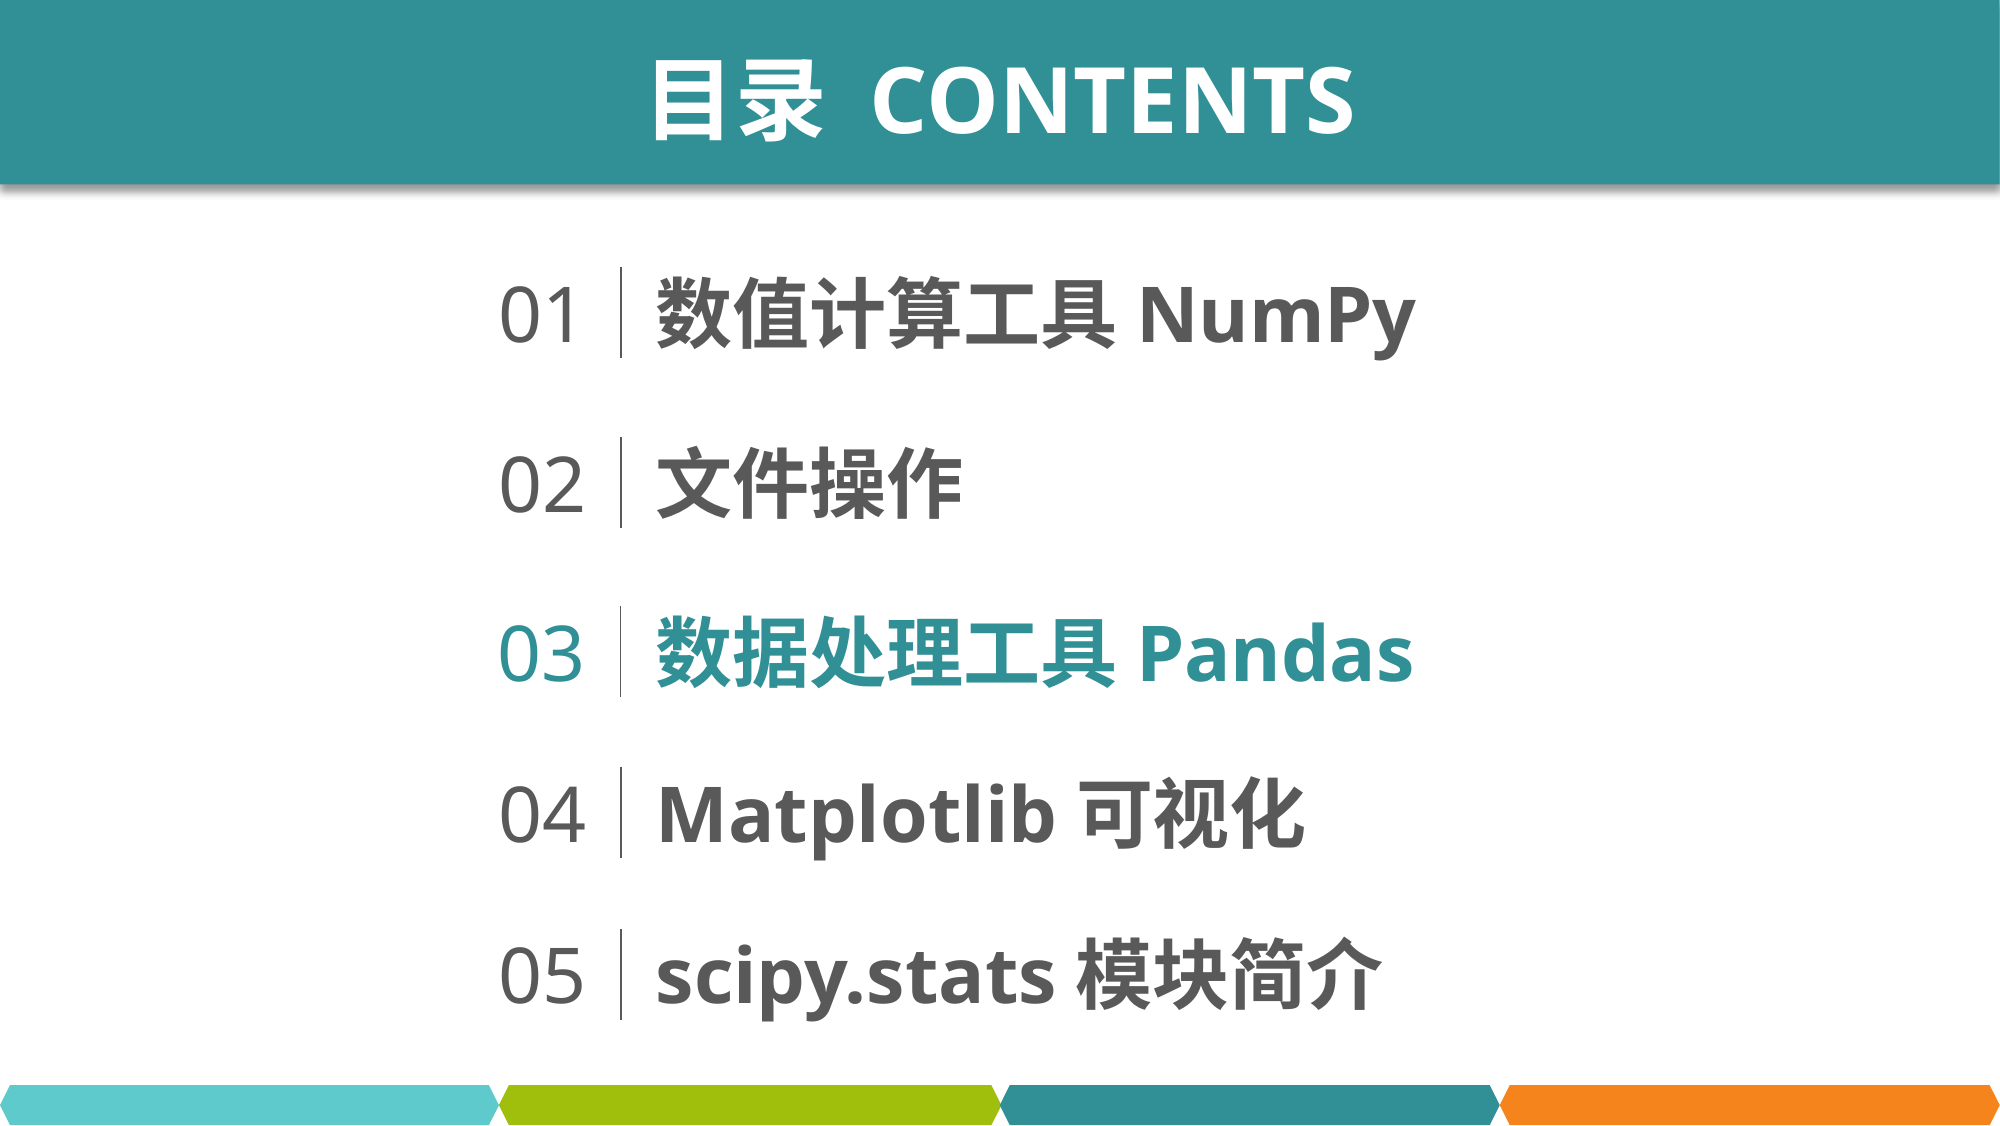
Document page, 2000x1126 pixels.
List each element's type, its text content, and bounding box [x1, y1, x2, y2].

text_box 目录 CONTENTS [628, 34, 1372, 160]
text_box 01 [476, 255, 608, 368]
text_box 02 [476, 424, 608, 538]
text_box [0, 0, 2000, 185]
text_box 文件操作 [635, 424, 1922, 538]
text_box Matplotlib可视化 [635, 755, 1662, 868]
text_box scipy.stats模块简介 [635, 916, 1662, 1030]
text_box 数值计算工具NumPy [635, 255, 1744, 368]
text_box 数据处理工具Pandas [635, 594, 1661, 707]
text_box 04 [476, 755, 608, 868]
text_box 05 [476, 916, 608, 1030]
text_box 03 [476, 594, 608, 707]
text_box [0, 1084, 2000, 1126]
